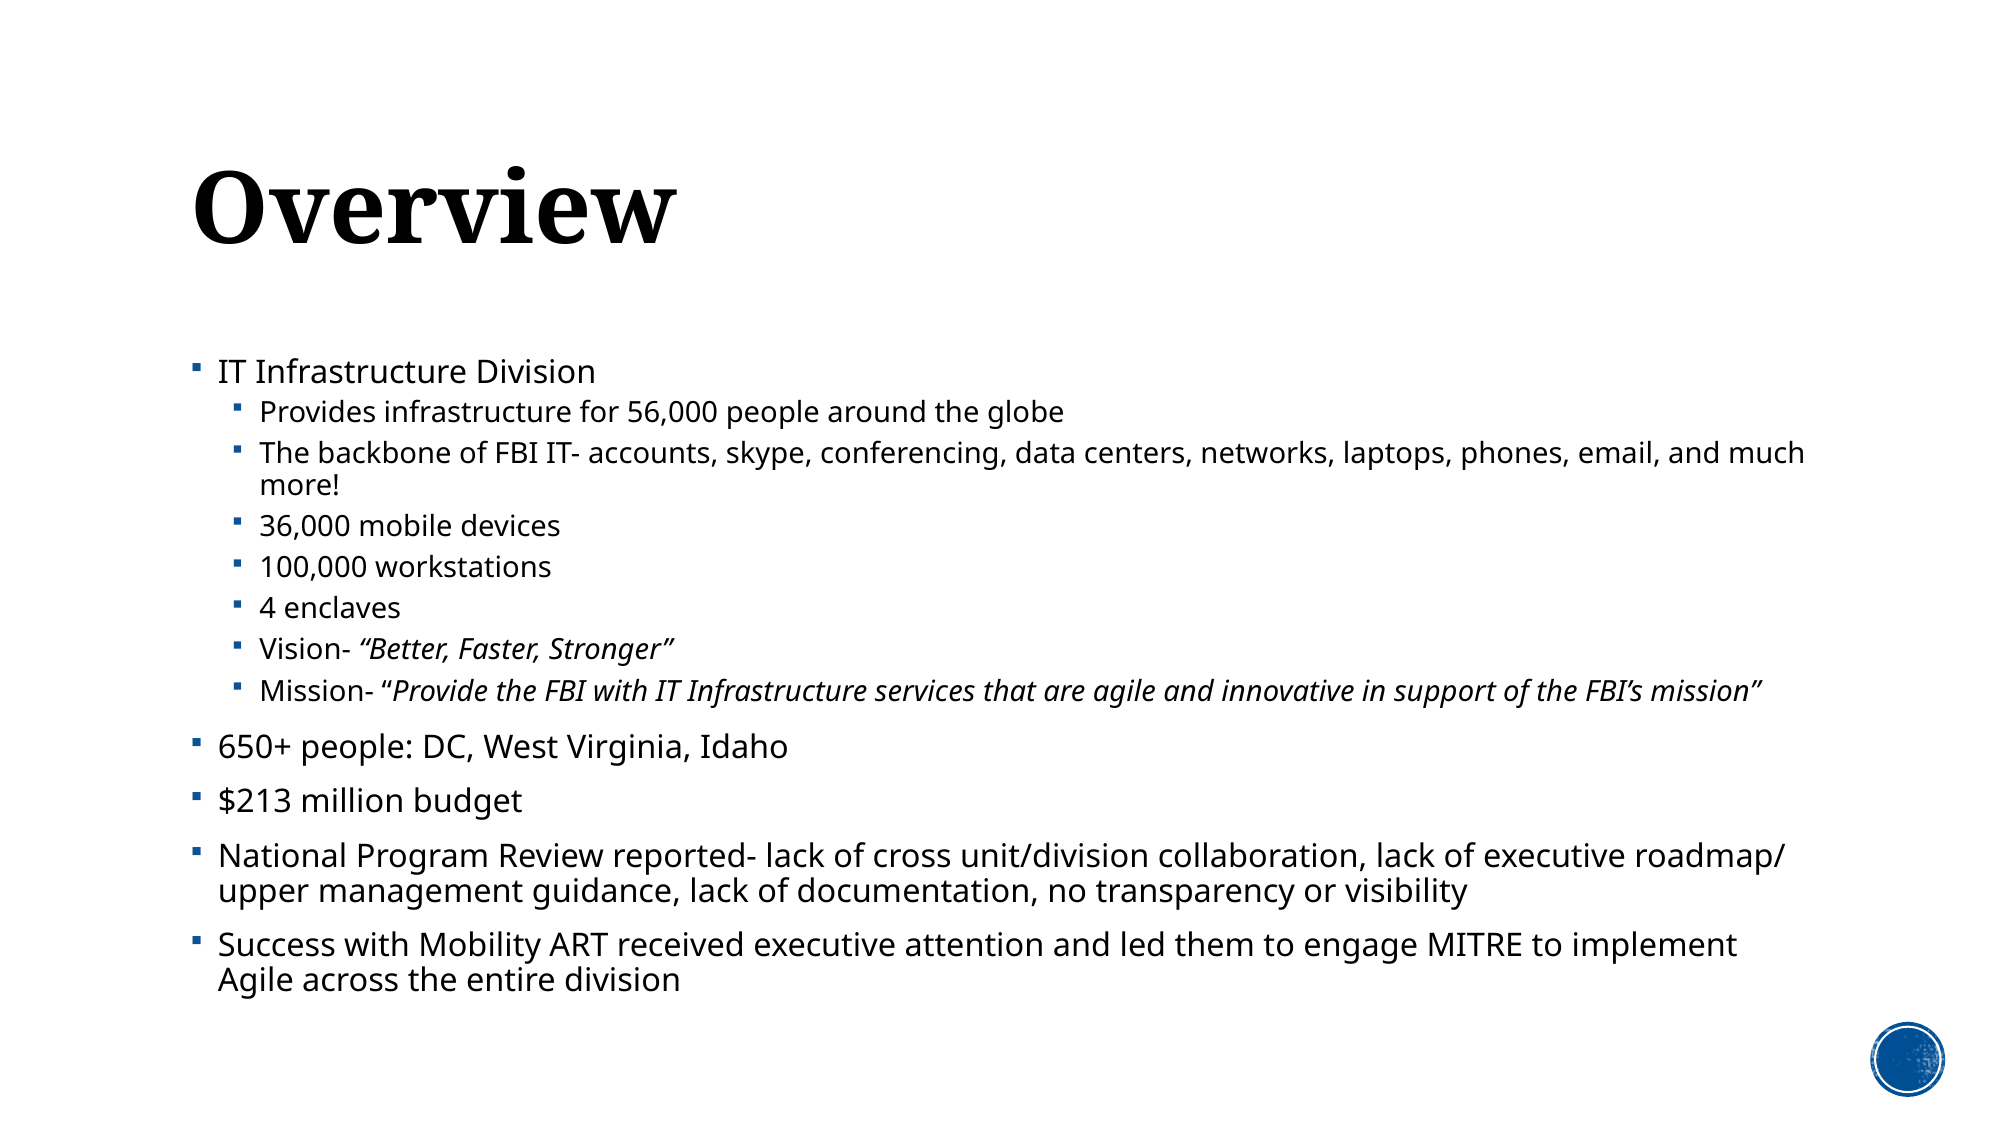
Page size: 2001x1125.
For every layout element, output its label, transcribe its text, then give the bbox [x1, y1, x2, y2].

title Overview [175, 79, 1826, 344]
list IT Infrastructure Division Provides infrastructure for 56,000 people around the globe The backbone of FBI IT- accounts, skype, conferencing, data centers, networks, laptops, phones, email, and much more! 36,000 mobile devices 100,000 workstations 4 enclaves Vision- “Better, Faster, Stronger” Mission- “Provide the FBI with IT Infrastructure services that are agile and innovative in support of the FBI’s mission” 650+ people: DC, West Virginia, Idaho $213 million budget National Program Review reported- lack of cross unit/division collaboration, lack of executive roadmap/ upper management guidance, lack of documentation, no transparency or visibility Success with Mobility ART received executive attention and led them to engage MITRE to implement Agile across the entire division [175, 348, 1826, 1013]
